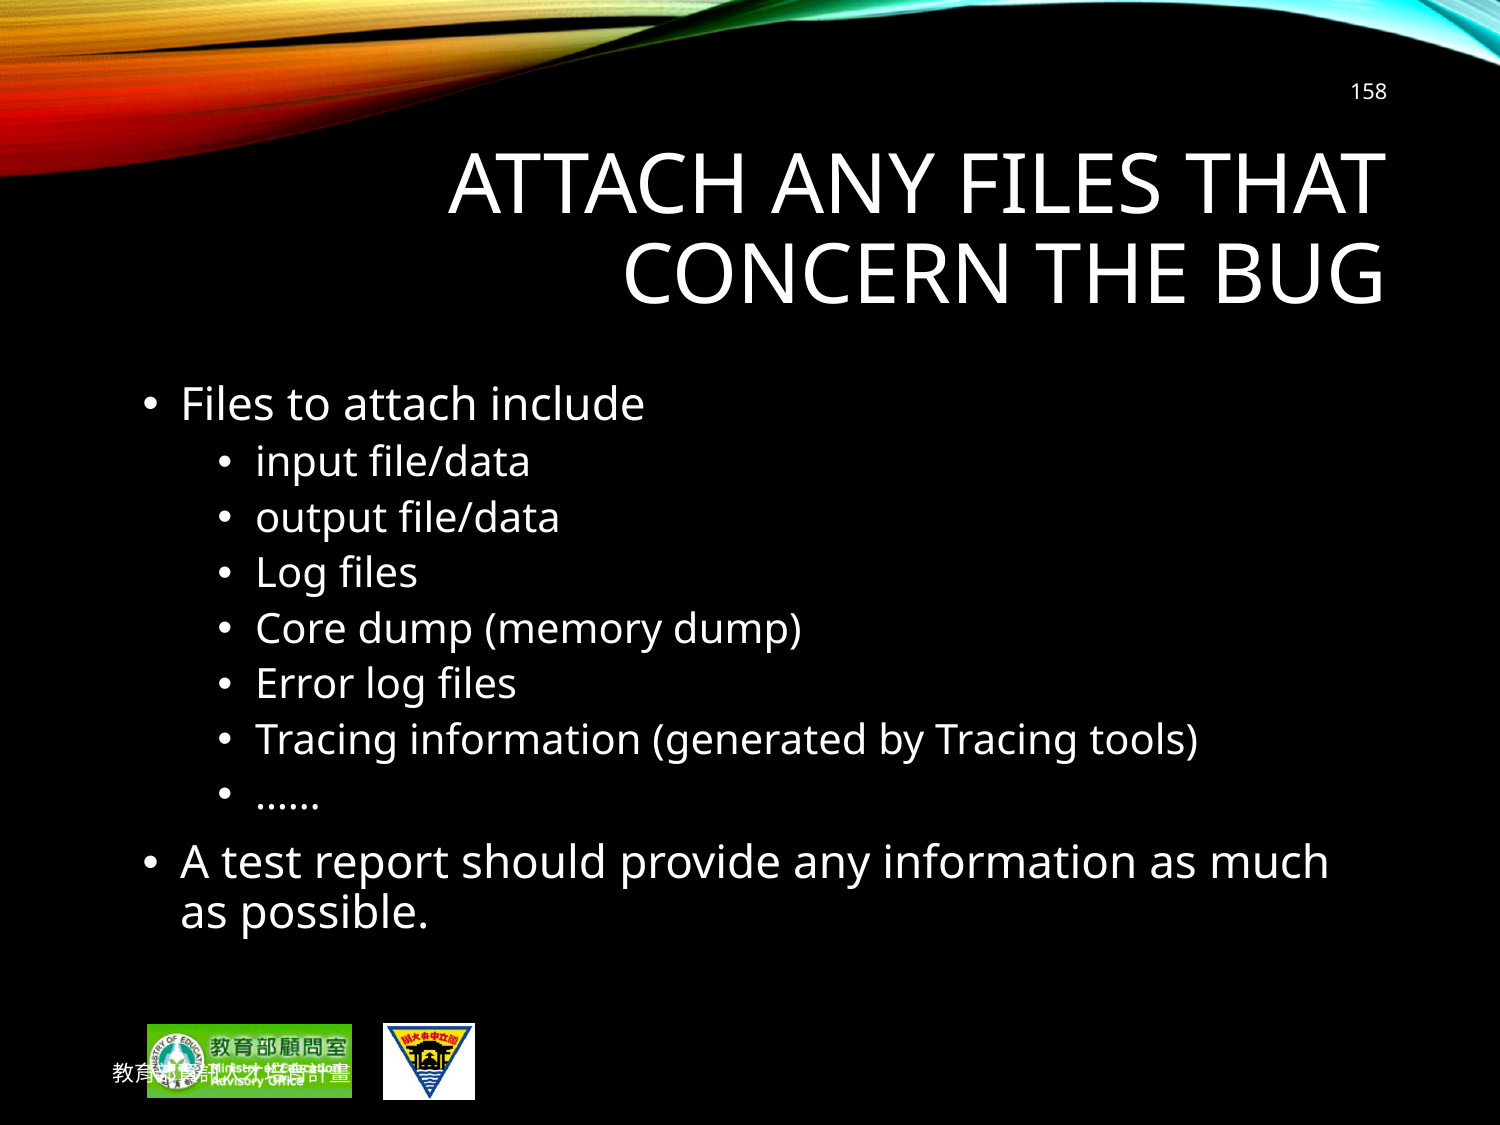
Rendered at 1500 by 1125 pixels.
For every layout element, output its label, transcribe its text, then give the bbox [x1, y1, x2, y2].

list Files to attach include input file/data output file/data Log files Core dump (memory dump) Error log files Tracing information (generated by Tracing tools) …… A test report should provide any information as much as possible. [127, 373, 1403, 1125]
slide_number 158 [1078, 62, 1403, 123]
title Attach any Files that Concern the Bug [356, 125, 1403, 338]
footer 教育部資訊人才培育計畫 [97, 1042, 1030, 1103]
picture [0, 0, 1500, 178]
